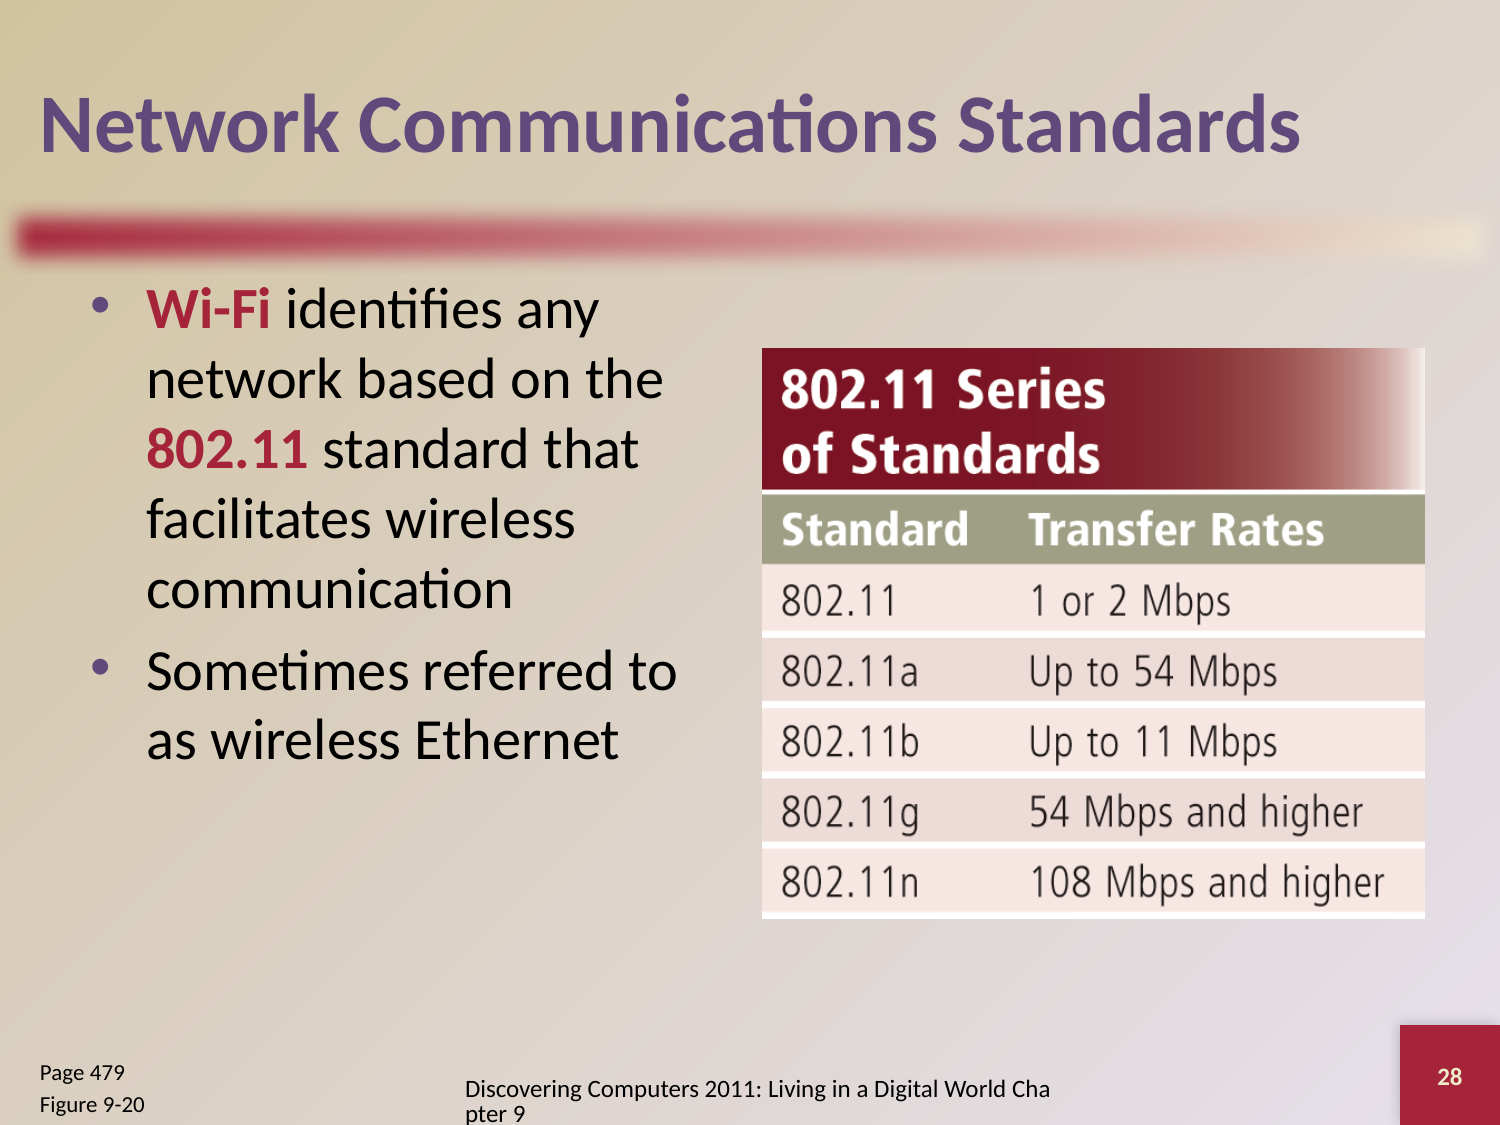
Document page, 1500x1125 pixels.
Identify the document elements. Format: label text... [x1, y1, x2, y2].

slide_number 28 [1400, 1025, 1500, 1125]
title Network Communications Standards [24, 24, 1475, 213]
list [762, 348, 1426, 919]
list Page 479 Figure 9-20 [24, 1050, 300, 1125]
footer Discovering Computers 2011: Living in a Digital World Chapter 9 [450, 1050, 1075, 1125]
list Wi-Fi identifies any network based on the 802.11 standard that facilitates wireless communication Sometimes referred to as wireless Ethernet [75, 262, 738, 1005]
